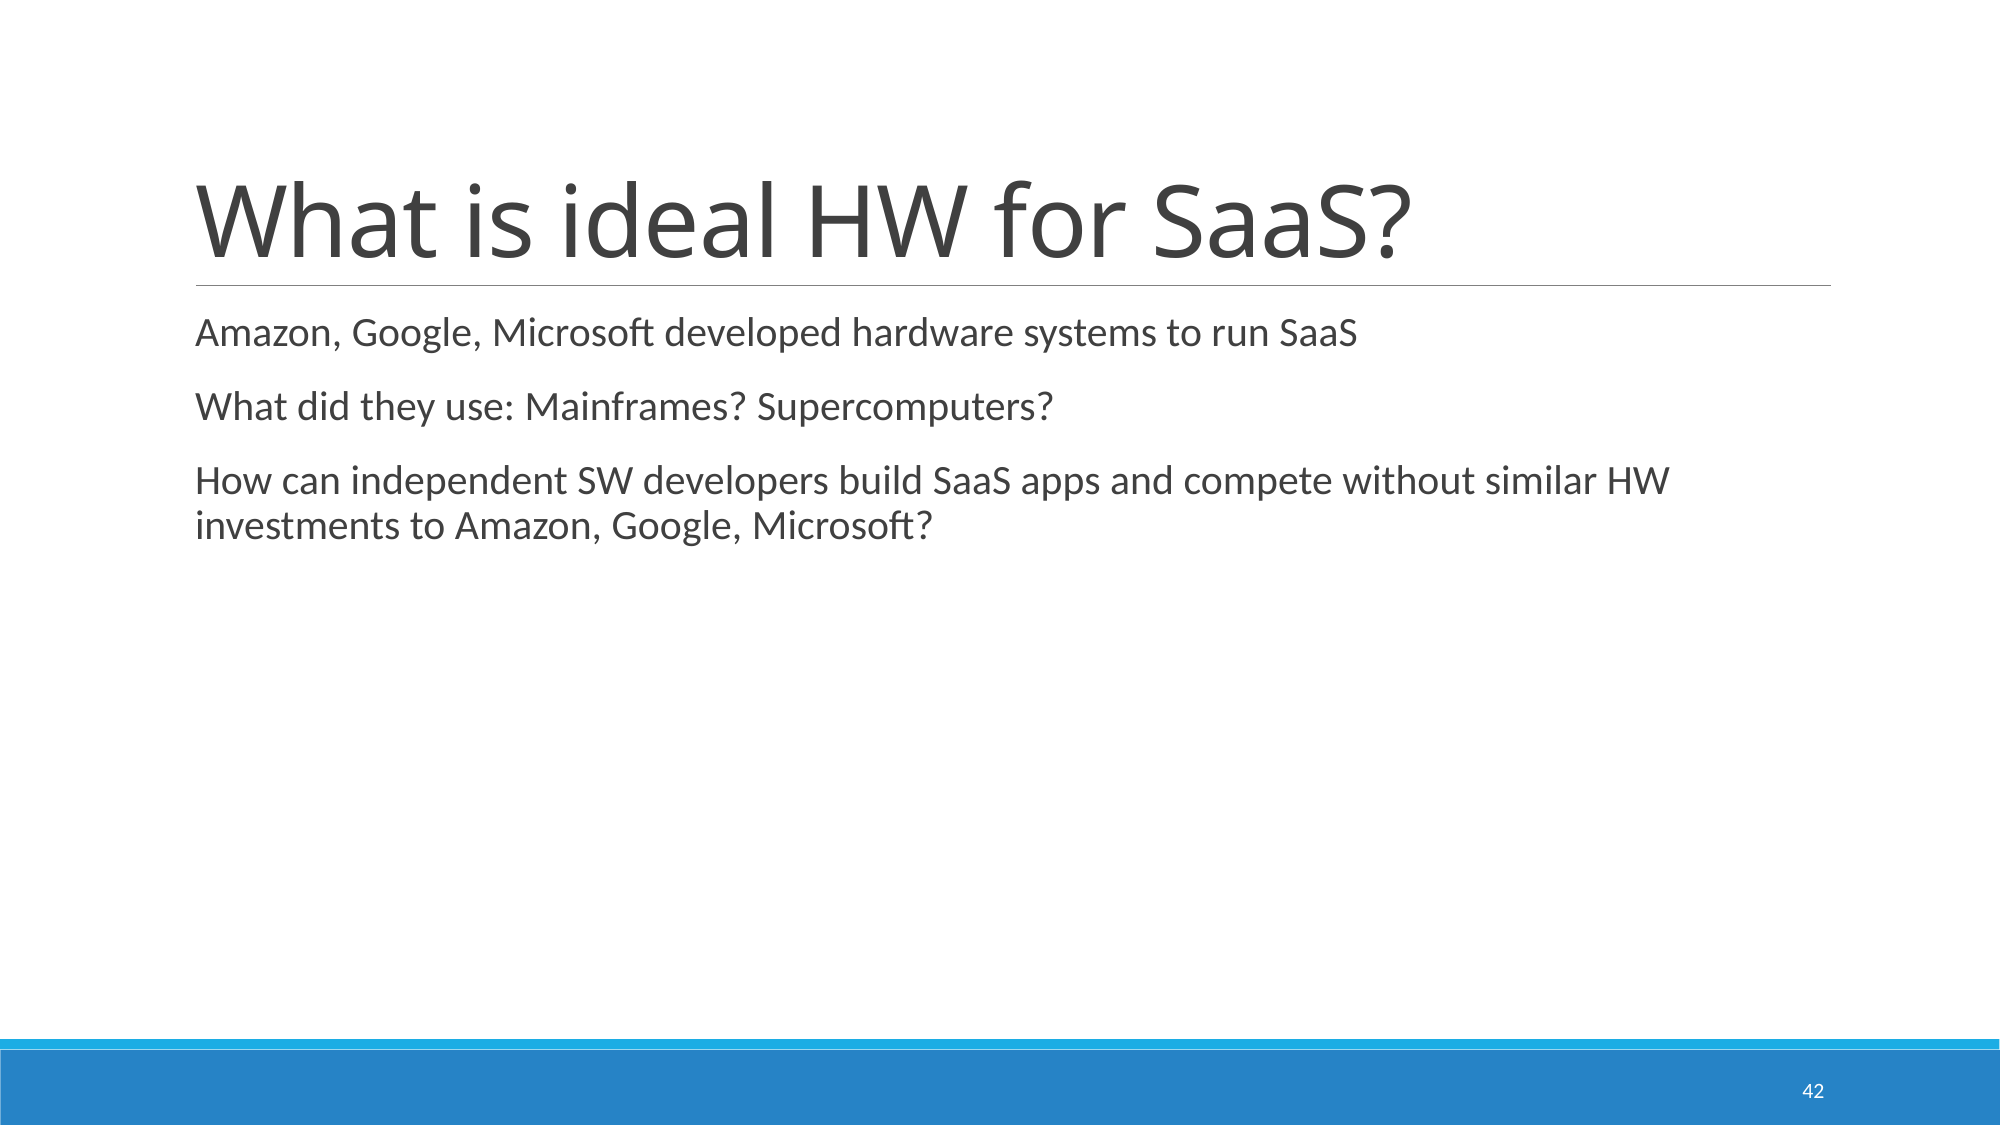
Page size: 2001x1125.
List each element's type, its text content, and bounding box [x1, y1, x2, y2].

title What is ideal HW for SaaS? [180, 47, 1830, 285]
slide_number 42 [1624, 1059, 1840, 1120]
list Amazon, Google, Microsoft developed hardware systems to run SaaS What did they use: Mainframes? Supercomputers? How can independent SW developers build SaaS apps and compete without similar HW investments to Amazon, Google, Microsoft? [180, 302, 1830, 963]
